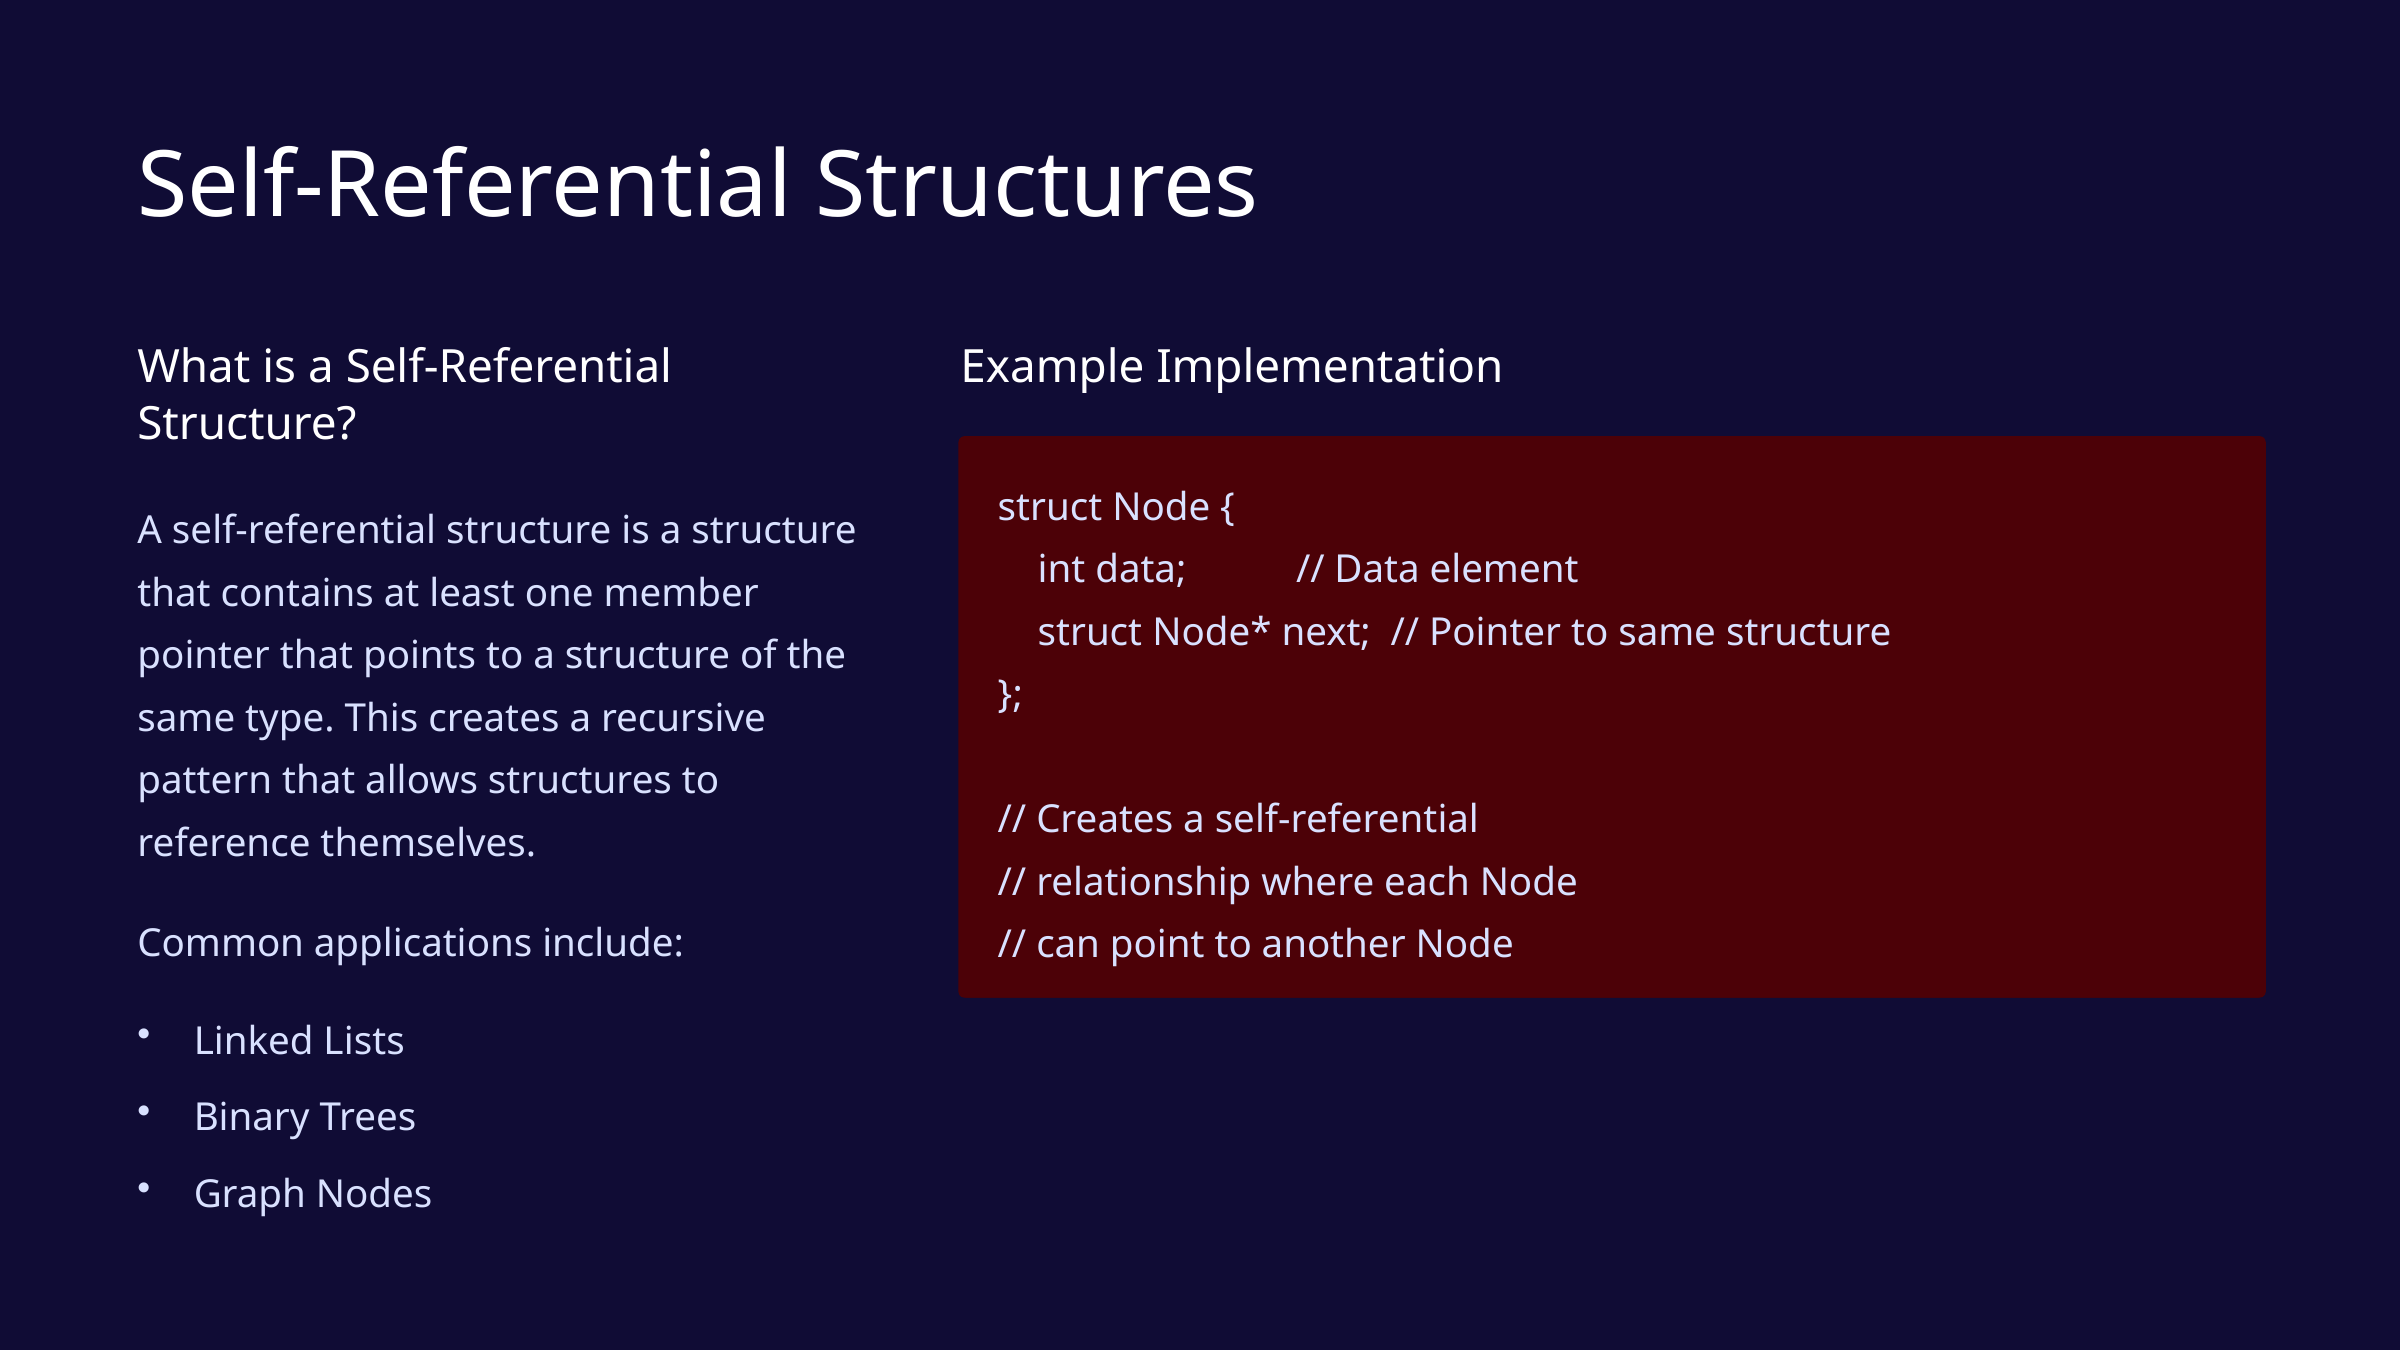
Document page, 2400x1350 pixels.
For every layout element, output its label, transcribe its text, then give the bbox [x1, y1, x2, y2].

text_box What is a Self-Referential Structure? [137, 334, 864, 450]
text_box Self-Referential Structures [137, 120, 1237, 237]
text_box Binary Trees [137, 1076, 864, 1139]
text_box A self-referential structure is a structure that contains at least one member pointer that points to a structure of the same type. This creates a recursive pattern that allows structures to reference themselves. [137, 489, 864, 866]
text_box [958, 436, 2266, 998]
text_box struct Node { int data; // Data element struct Node* next; // Pointer to same structure }; // Creates a self-referential // relationship where each Node // can point to another Node [997, 465, 2227, 969]
text_box Example Implementation [960, 334, 1478, 393]
text_box Graph Nodes [137, 1152, 864, 1216]
text_box Linked Lists [137, 999, 864, 1063]
text_box Common applications include: [137, 901, 864, 965]
